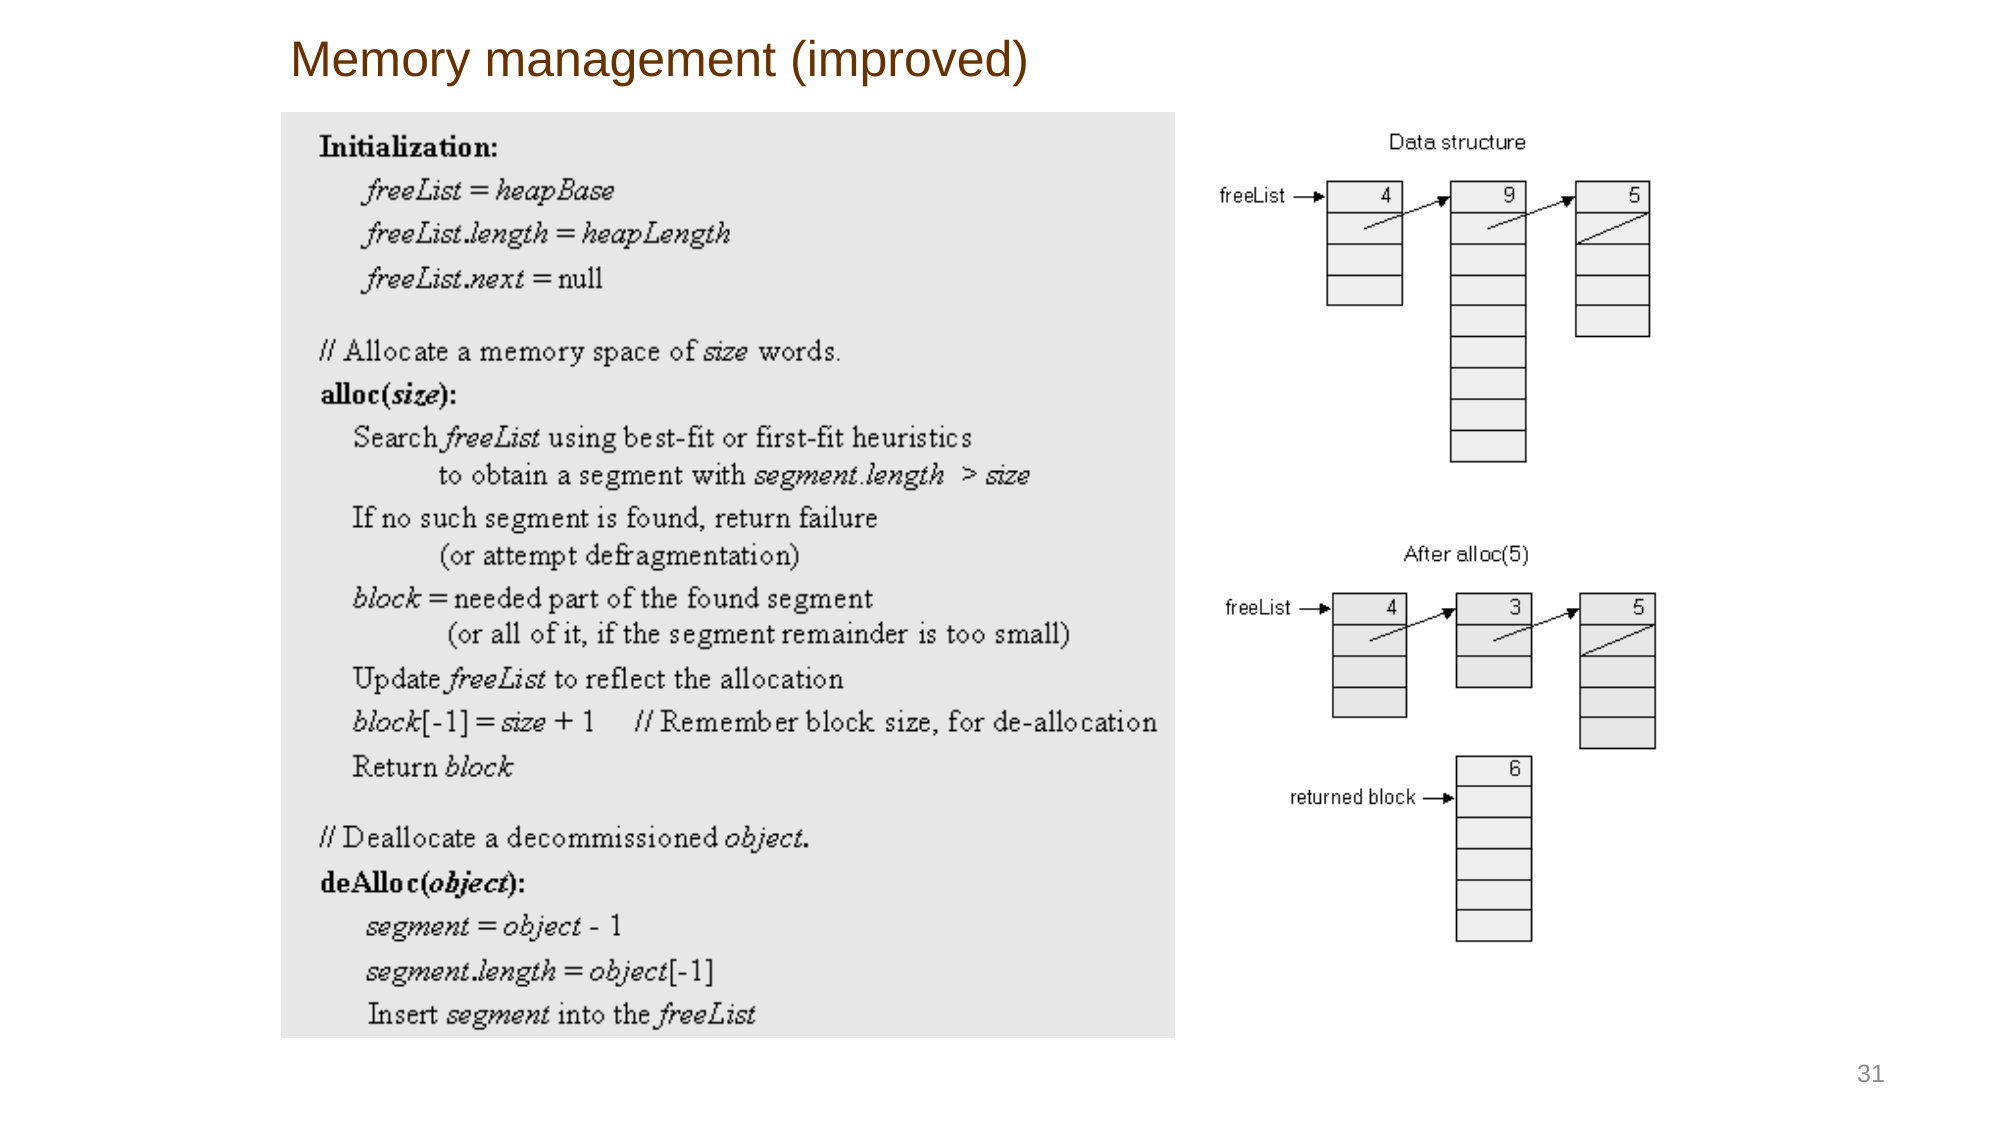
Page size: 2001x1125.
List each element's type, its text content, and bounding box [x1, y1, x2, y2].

picture [280, 112, 1176, 1038]
slide_number 31 [1433, 1042, 1900, 1103]
picture [1199, 112, 1676, 951]
text_box Memory management (improved) [274, 12, 1713, 100]
